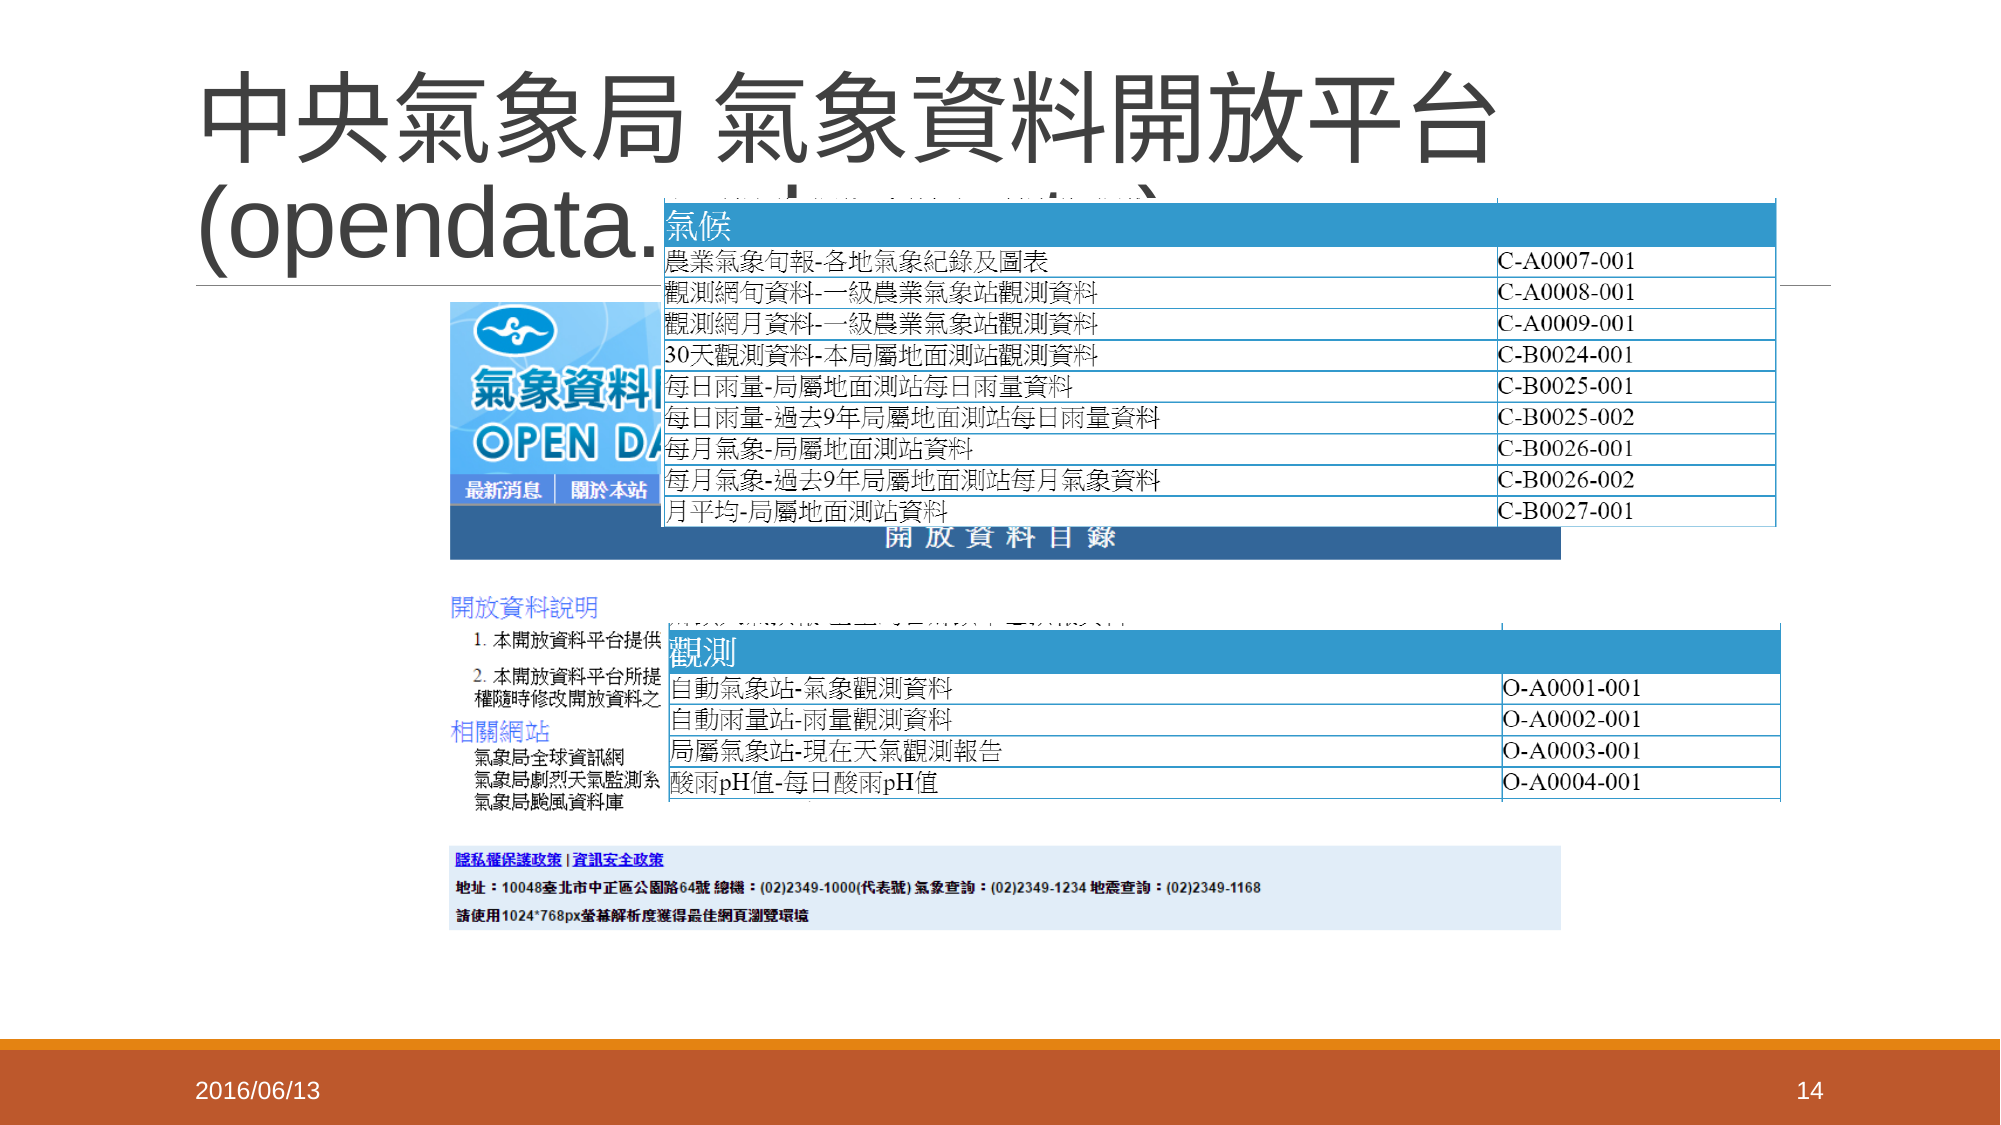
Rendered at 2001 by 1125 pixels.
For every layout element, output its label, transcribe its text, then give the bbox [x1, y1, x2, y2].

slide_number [180, 1059, 586, 1120]
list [448, 302, 1562, 964]
slide_number 14 [1624, 1059, 1840, 1120]
title 中央氣象局 氣象資料開放平台 (opendata.cwb.gov.tw) [180, 47, 1830, 285]
picture [660, 197, 1781, 528]
picture [660, 623, 1789, 803]
